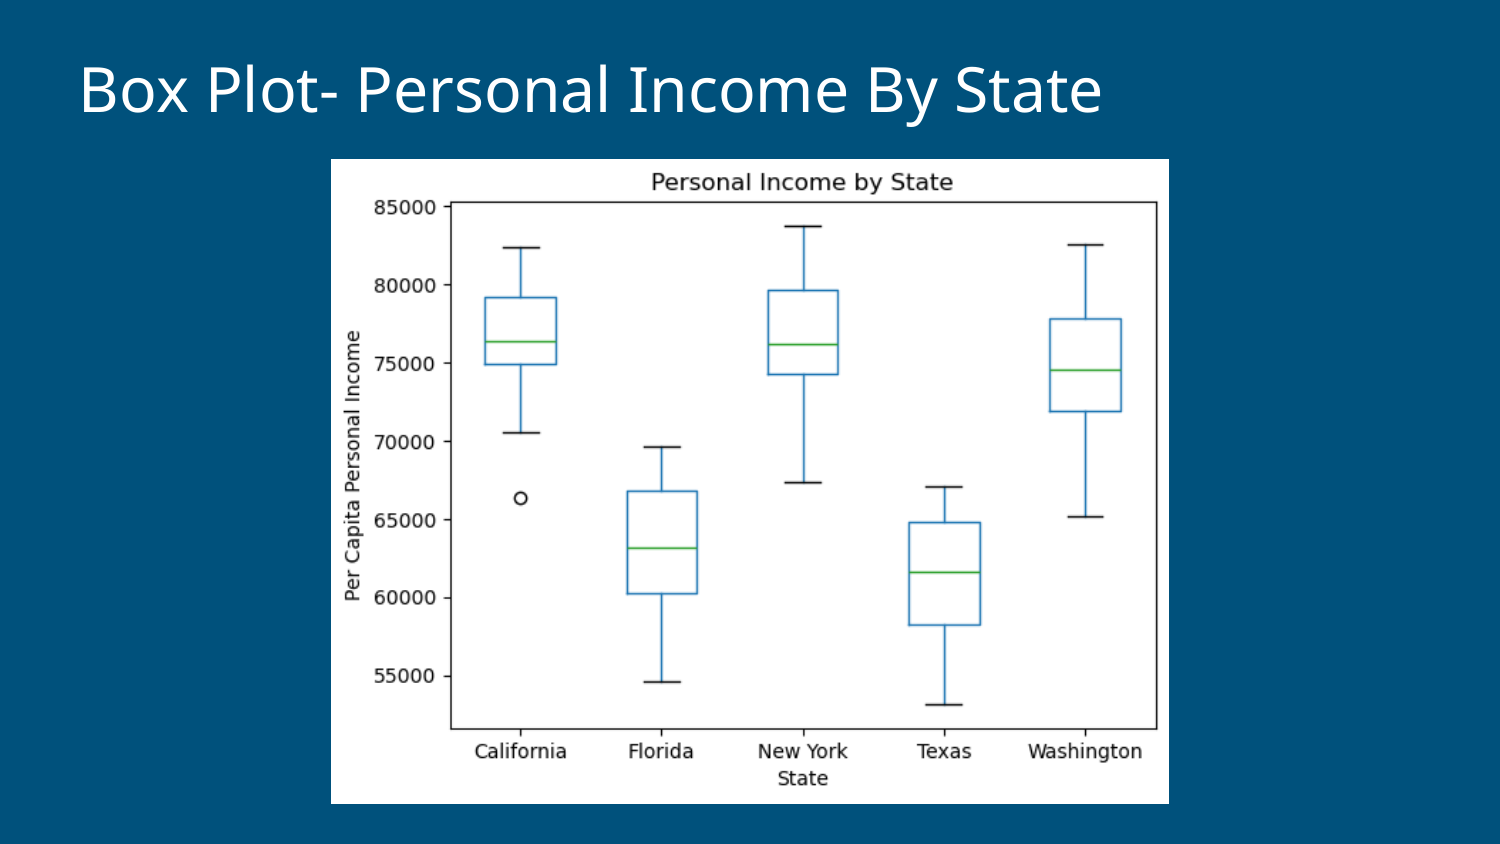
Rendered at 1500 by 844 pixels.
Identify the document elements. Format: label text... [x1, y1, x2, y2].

picture [332, 160, 1168, 803]
title Box Plot- Personal Income By State [63, 27, 1437, 140]
